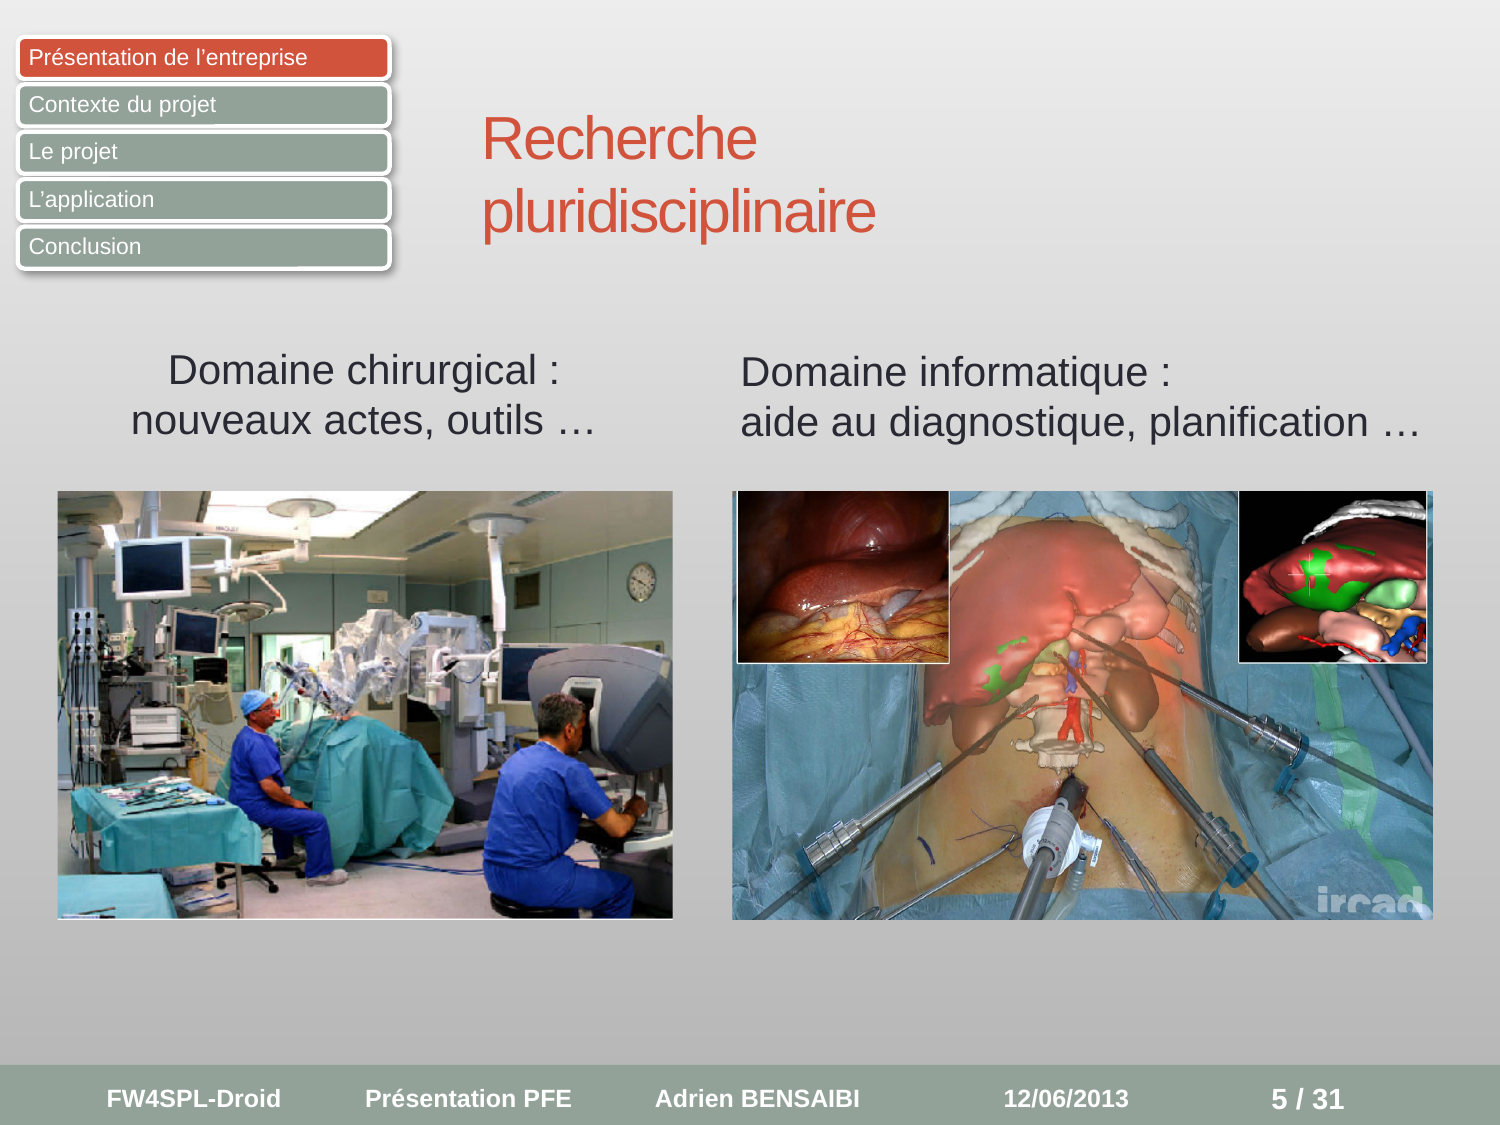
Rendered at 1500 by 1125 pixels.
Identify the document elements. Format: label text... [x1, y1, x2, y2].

picture [732, 491, 1434, 920]
text_box Domaine informatique : aide au diagnostique, planification … [725, 337, 1447, 453]
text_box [17, 30, 390, 275]
text_box Domaine chirurgical : nouveaux actes, outils … [3, 335, 725, 501]
title Recherche pluridisciplinaire [466, 90, 1500, 253]
picture [57, 491, 673, 920]
